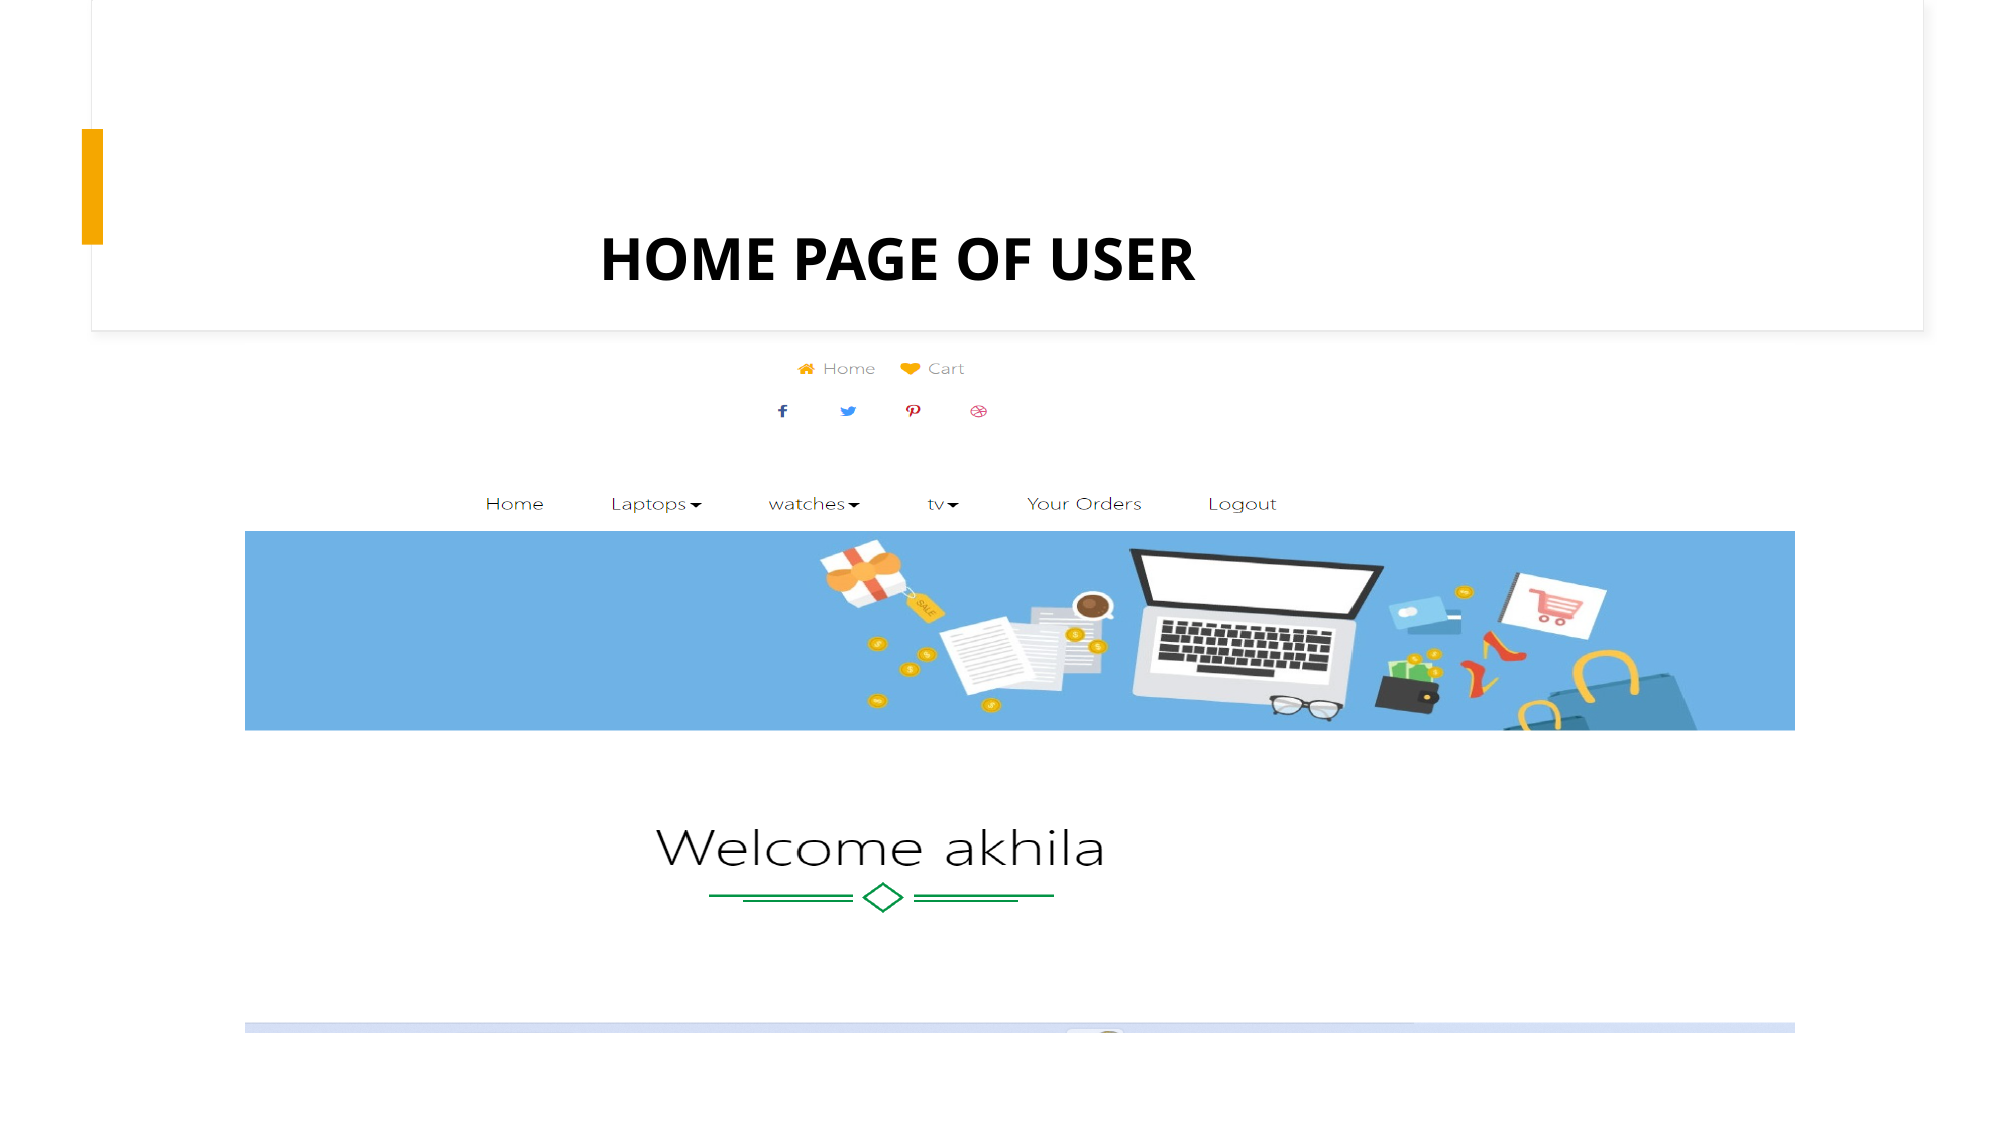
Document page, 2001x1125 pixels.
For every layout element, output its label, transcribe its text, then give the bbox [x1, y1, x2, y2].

title HOME PAGE OF USER [584, 164, 1745, 343]
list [245, 343, 1795, 1033]
